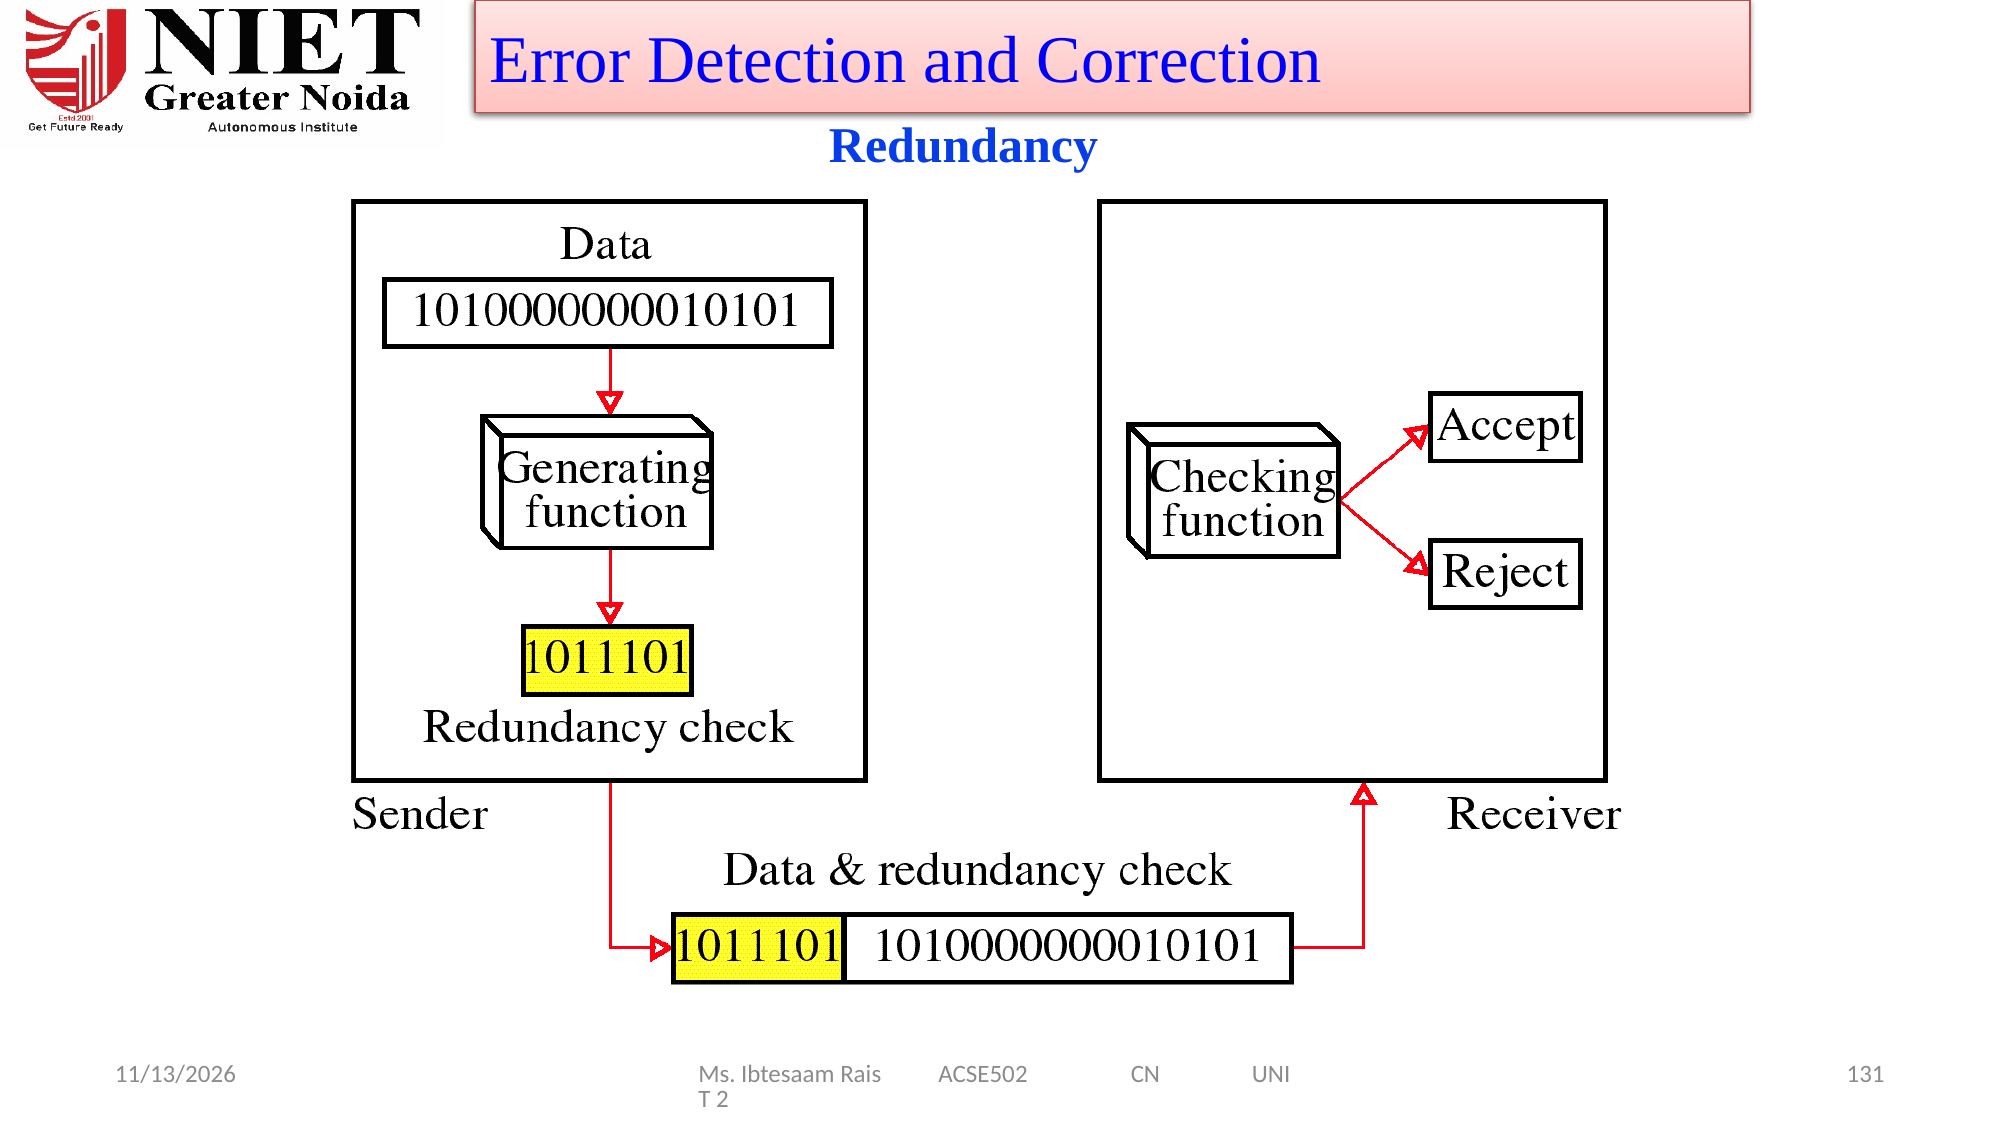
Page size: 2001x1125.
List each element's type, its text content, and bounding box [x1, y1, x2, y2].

text_box Redundancy [814, 121, 1114, 180]
slide_number 131 [1433, 1042, 1900, 1103]
footer Ms. Ibtesaam Rais ACSE502 CN UNIT 2 [683, 1042, 1317, 1103]
picture [0, 0, 445, 149]
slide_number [99, 1042, 567, 1103]
text_box Error Detection and Correction [474, 0, 1751, 113]
picture [350, 198, 1622, 985]
